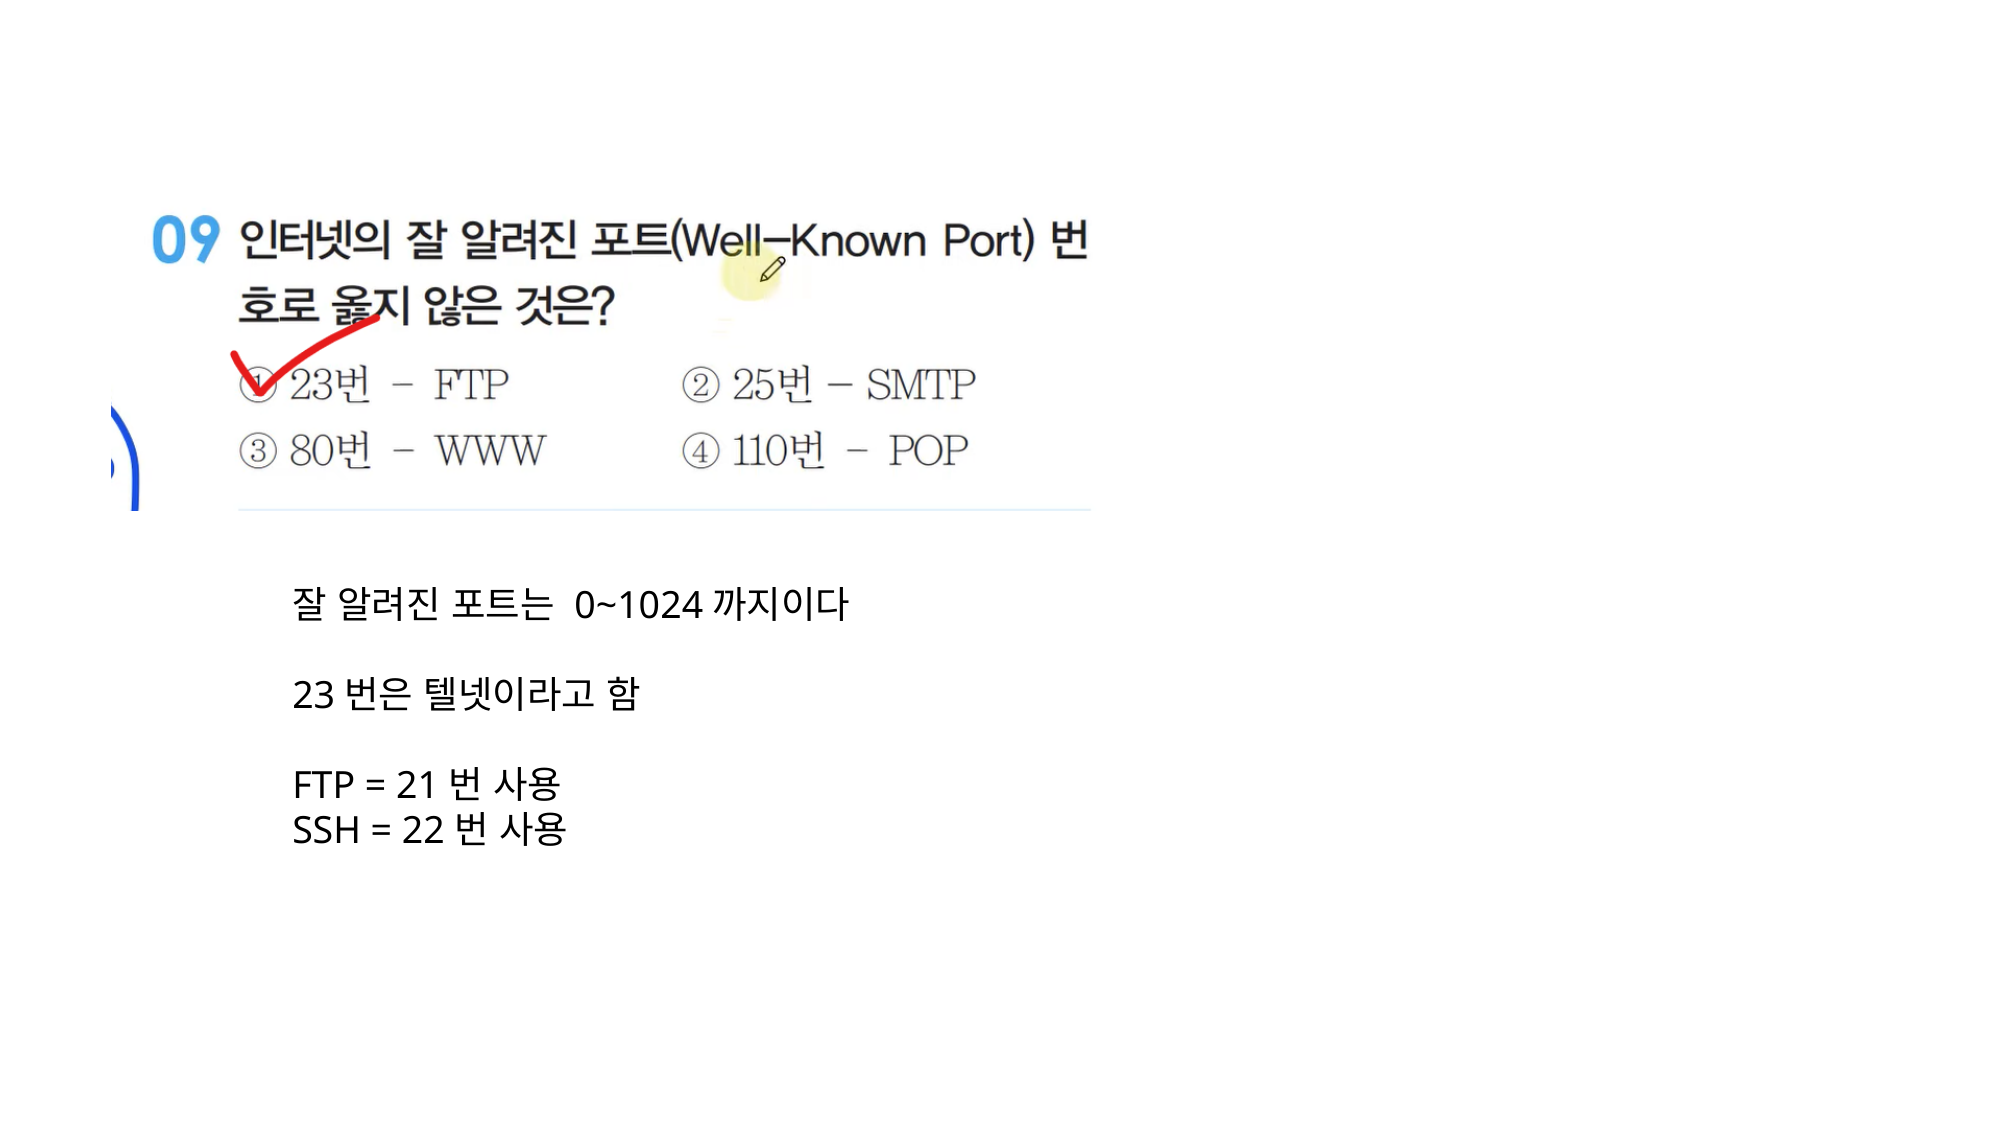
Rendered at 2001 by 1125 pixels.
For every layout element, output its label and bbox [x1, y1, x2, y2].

text_box [111, 165, 1147, 862]
